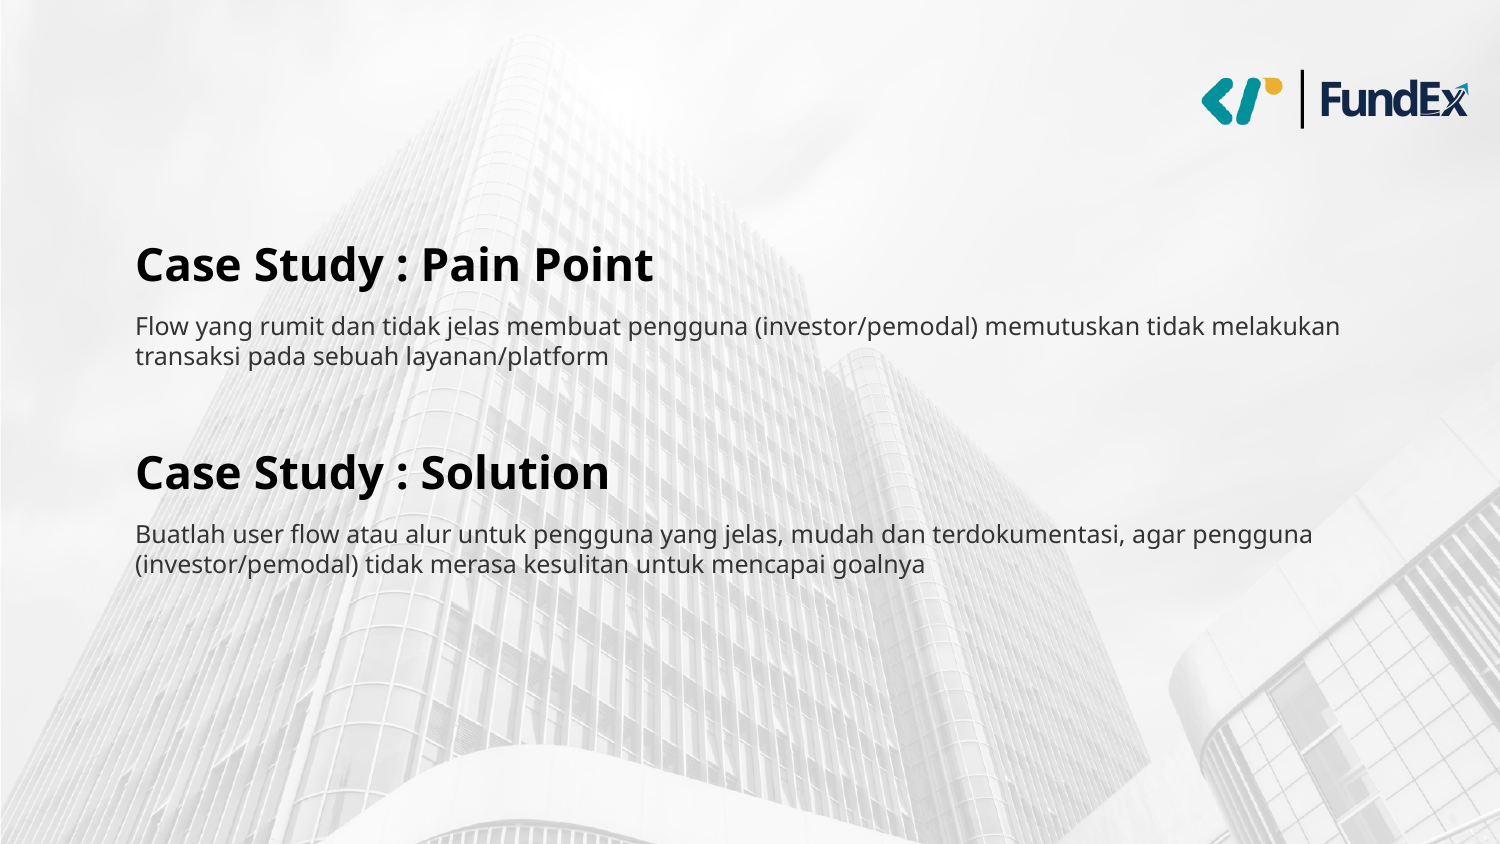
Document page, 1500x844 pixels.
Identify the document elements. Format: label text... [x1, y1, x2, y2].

picture [0, 0, 1500, 844]
text_box Buatlah user flow atau alur untuk pengguna yang jelas, mudah dan terdokumentasi, agar pengguna (investor/pemodal) tidak merasa kesulitan untuk mencapai goalnya [120, 503, 1370, 594]
text_box Case Study : Pain Point [120, 209, 917, 295]
text_box Case Study : Solution [120, 417, 917, 503]
text_box Flow yang rumit dan tidak jelas membuat pengguna (investor/pemodal) memutuskan tidak melakukan transaksi pada sebuah layanan/platform [120, 295, 1370, 385]
